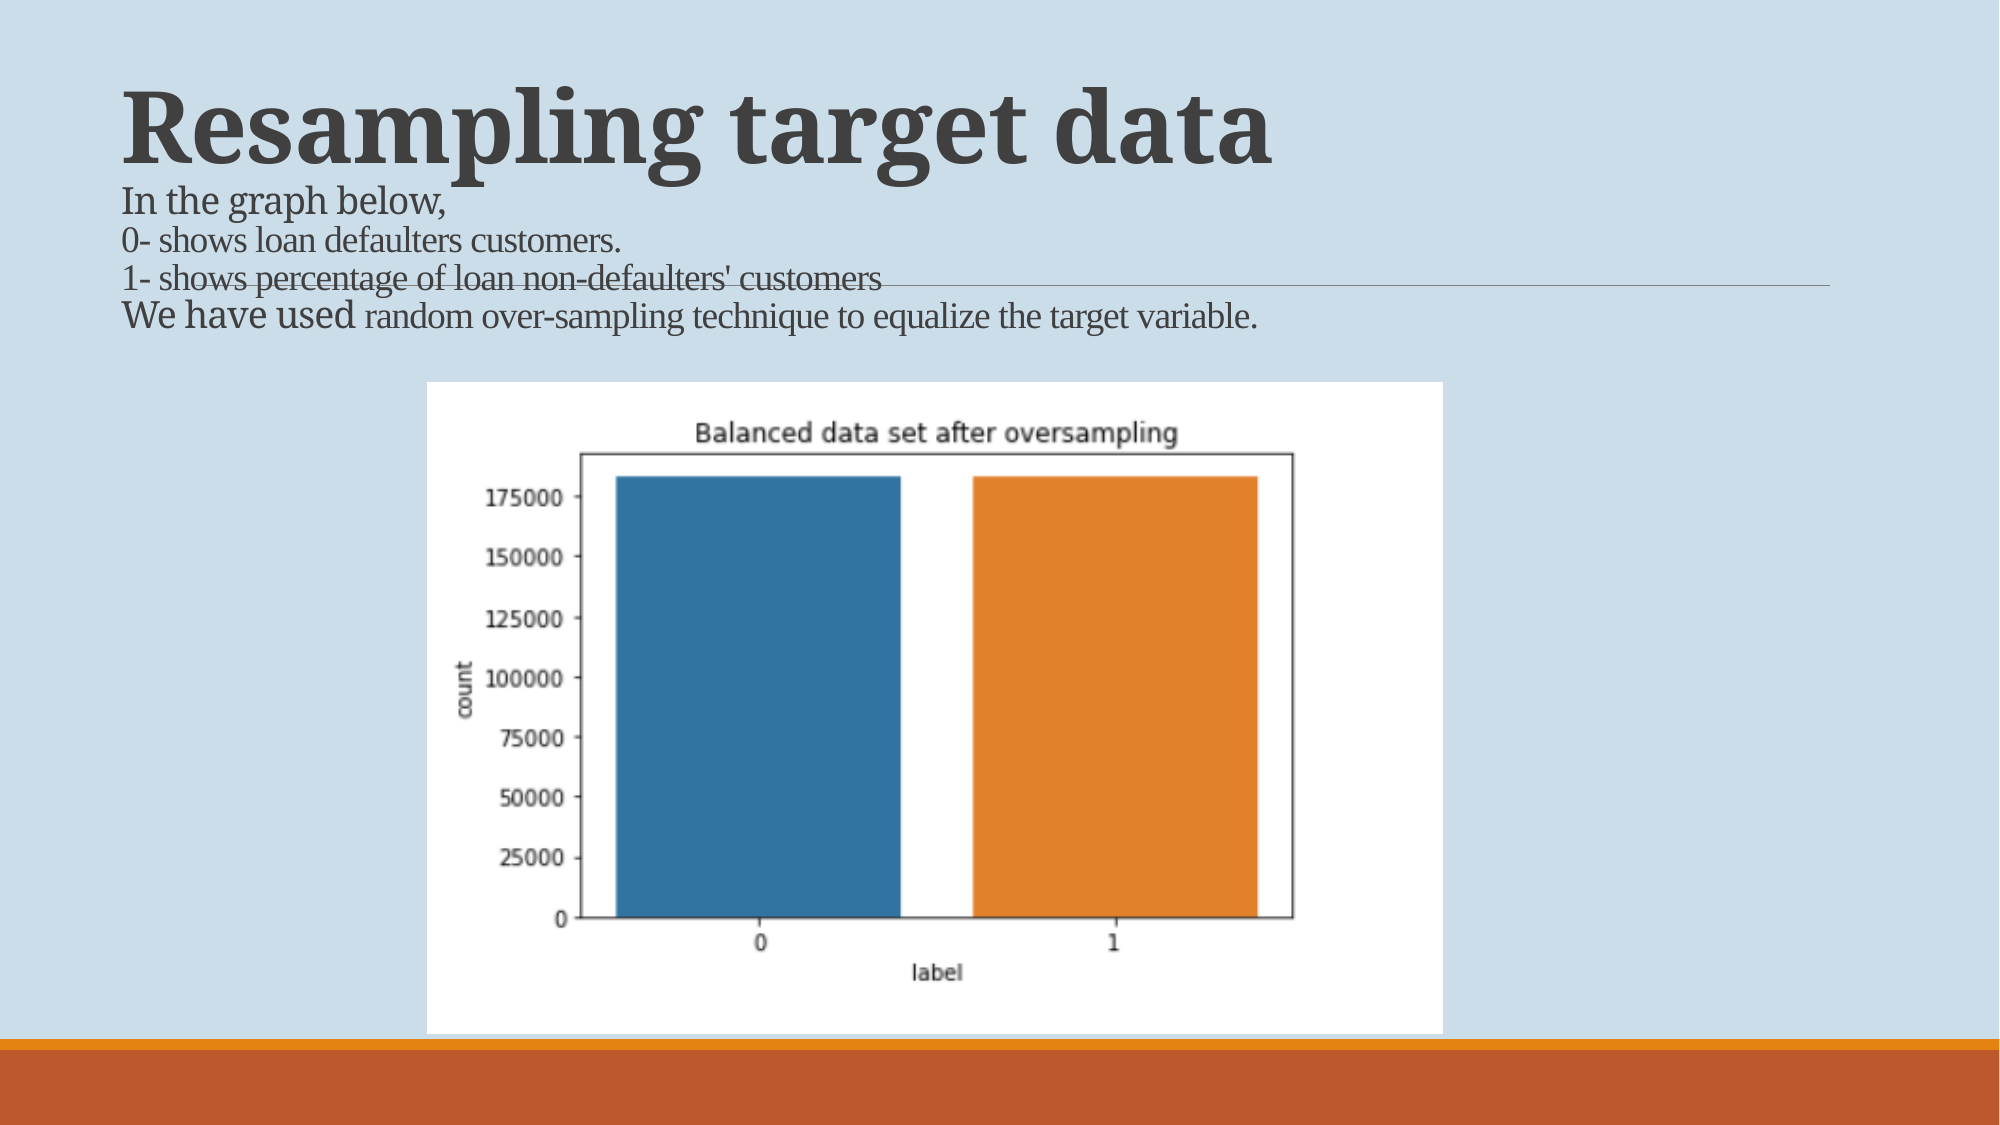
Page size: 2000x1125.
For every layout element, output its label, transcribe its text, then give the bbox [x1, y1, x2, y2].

picture [426, 382, 1443, 1035]
title Resampling target data In the graph below, 0- shows loan defaulters customers. 1- shows percentage of loan non-defaulters' customers We have used random over-sampling technique to equalize the target variable. [105, 74, 1649, 413]
